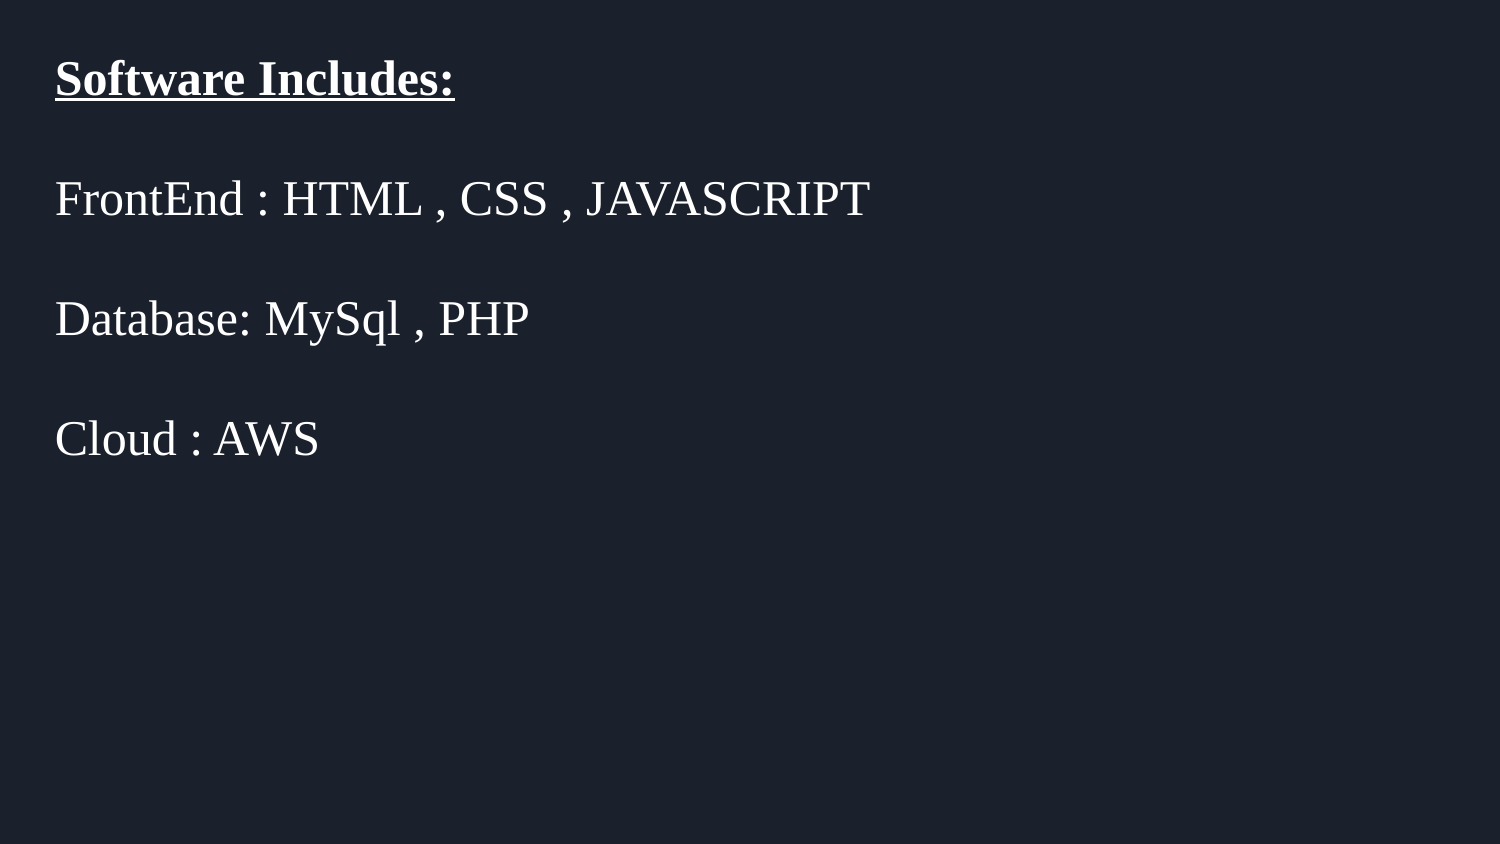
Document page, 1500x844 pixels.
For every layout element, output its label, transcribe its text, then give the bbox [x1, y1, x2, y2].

text_box Software Includes: FrontEnd : HTML , CSS , JAVASCRIPT Database: MySql , PHP Cloud : AWS [40, 37, 1430, 508]
